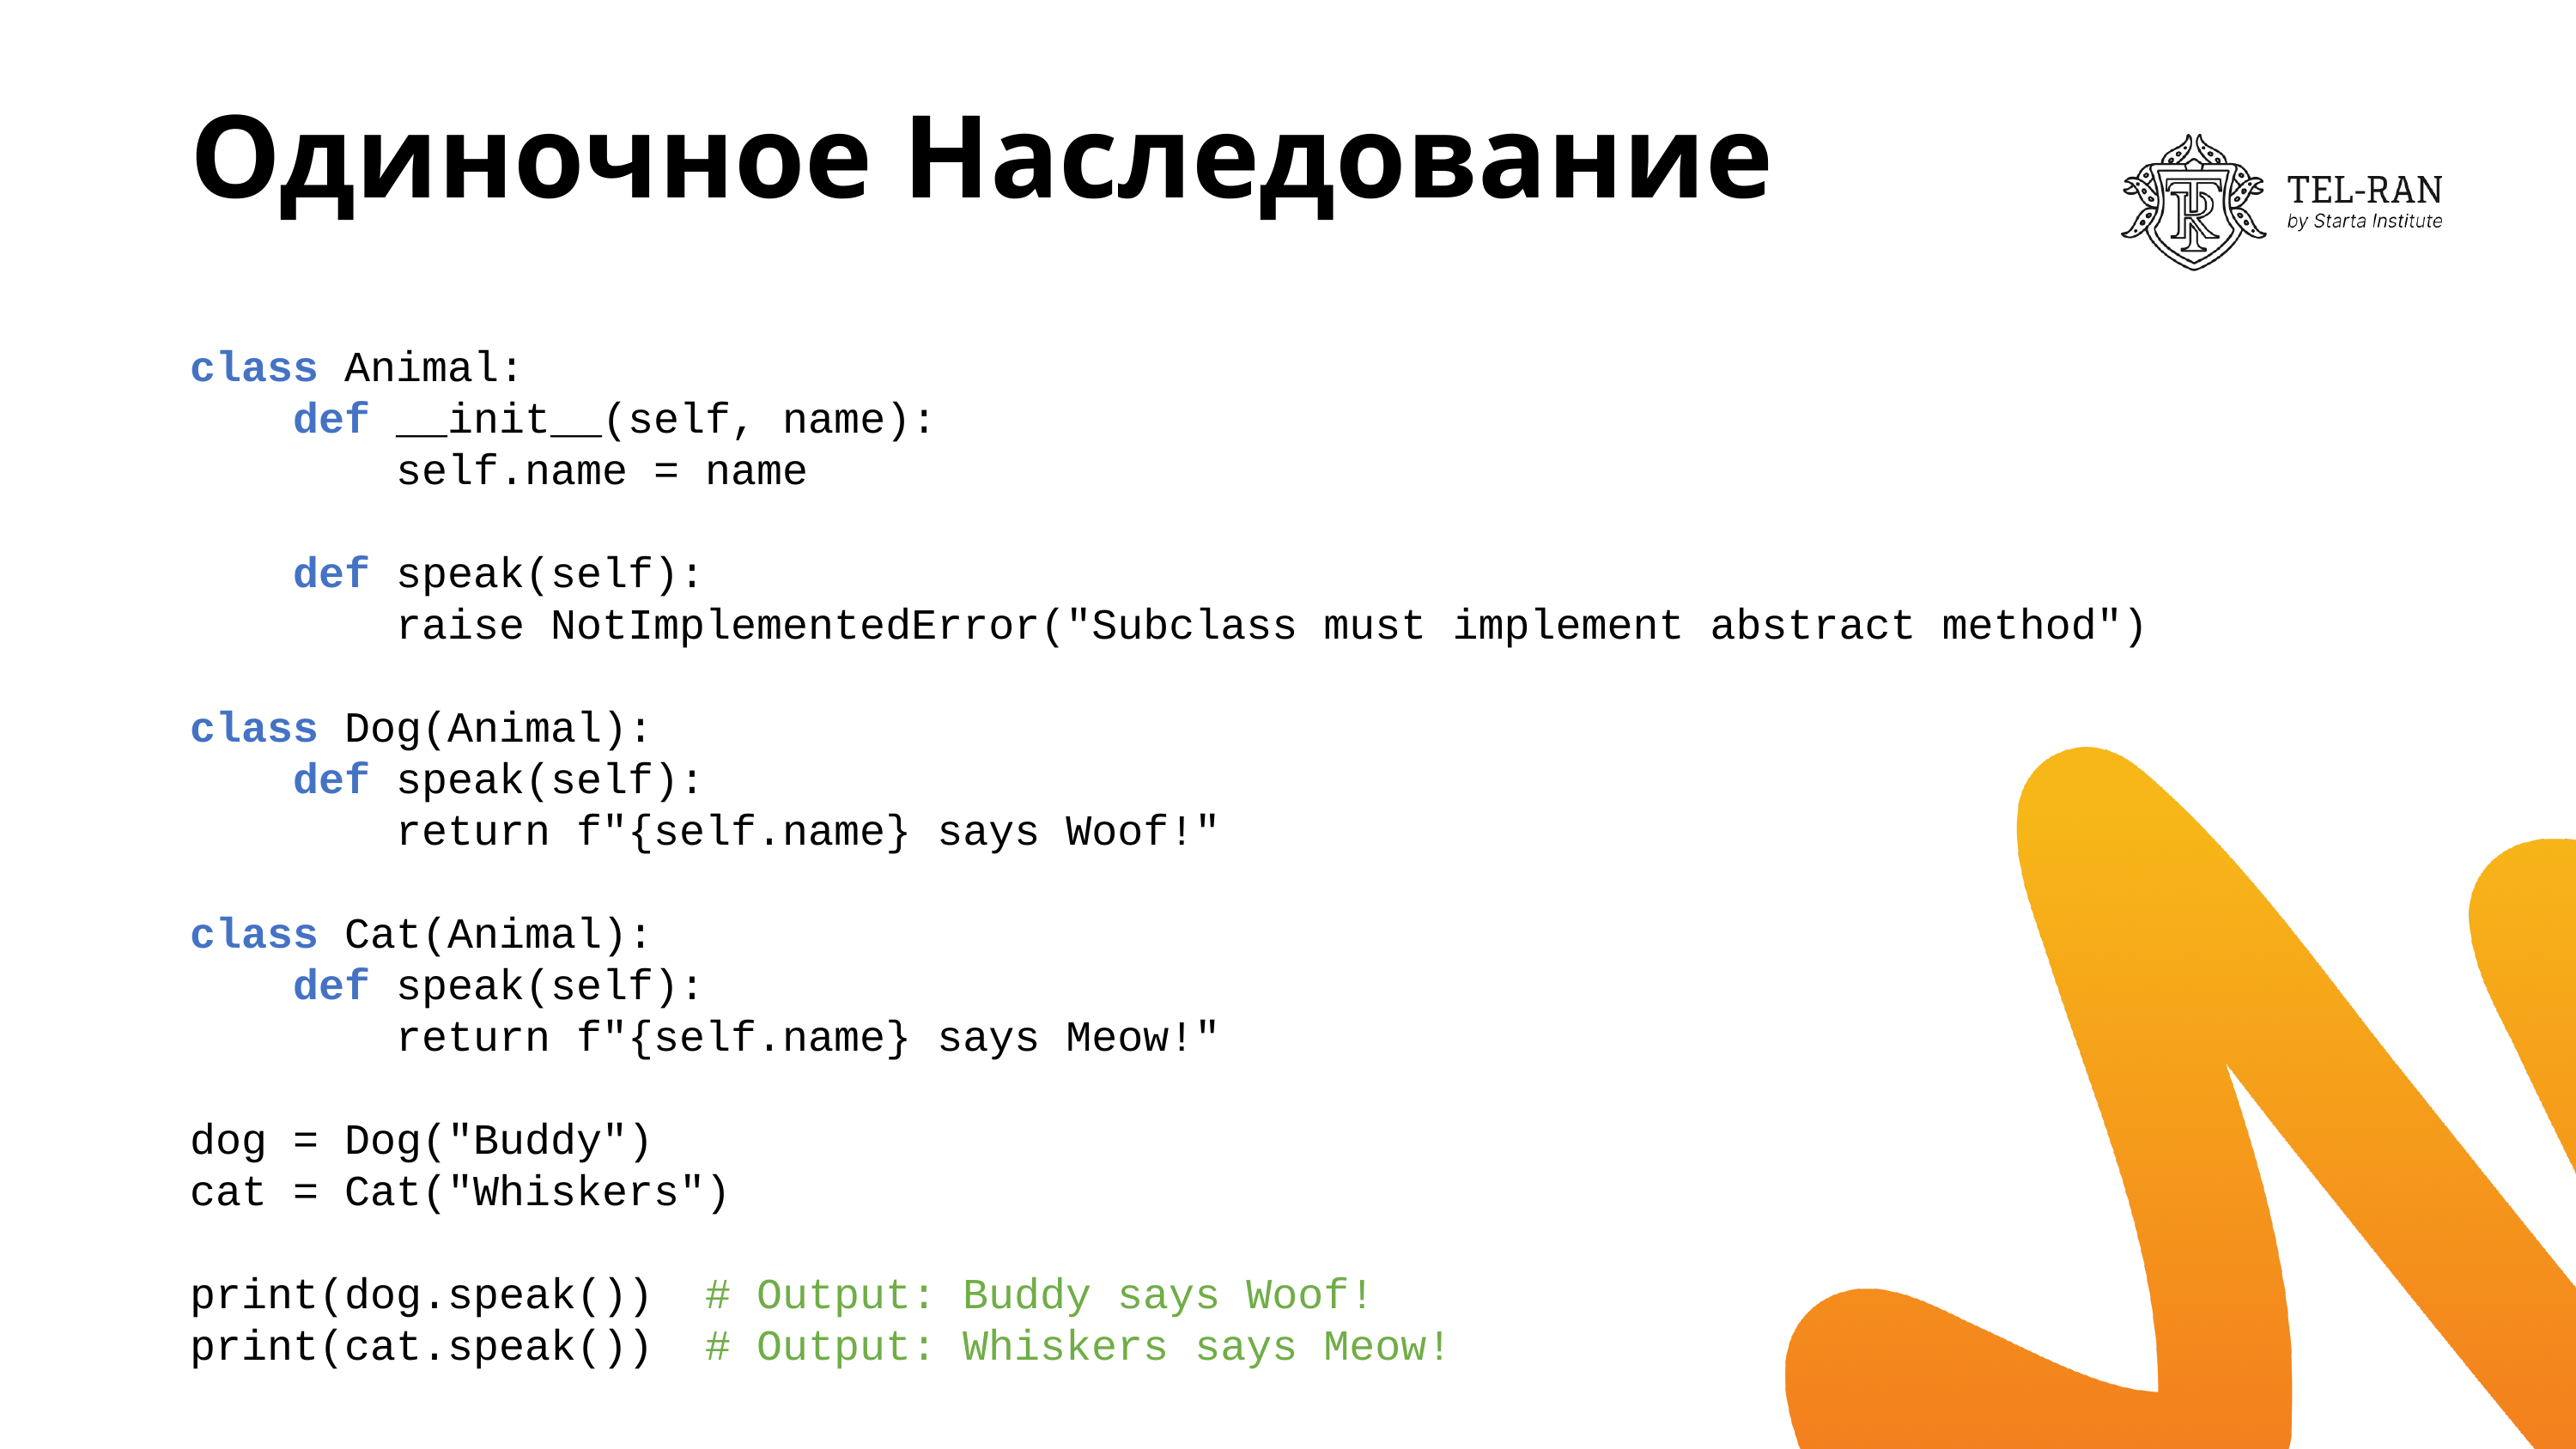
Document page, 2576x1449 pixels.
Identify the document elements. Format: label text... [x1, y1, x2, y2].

picture [1620, 747, 2576, 1449]
text_box class Animal: def __init__(self, name): self.name = name def speak(self): raise NotImplementedError("Subclass must implement abstract method") class Dog(Animal): def speak(self): return f"{self.name} says Woof!" class Cat(Animal): def speak(self): return f"{self.name} says Meow!" dog = Dog("Buddy") cat = Cat("Whiskers") print(dog.speak()) # Output: Buddy says Woof! print(cat.speak()) # Output: Whiskers says Meow! [177, 332, 2536, 1376]
title Одиночное Наследование [177, 76, 2110, 332]
picture [2121, 134, 2442, 271]
